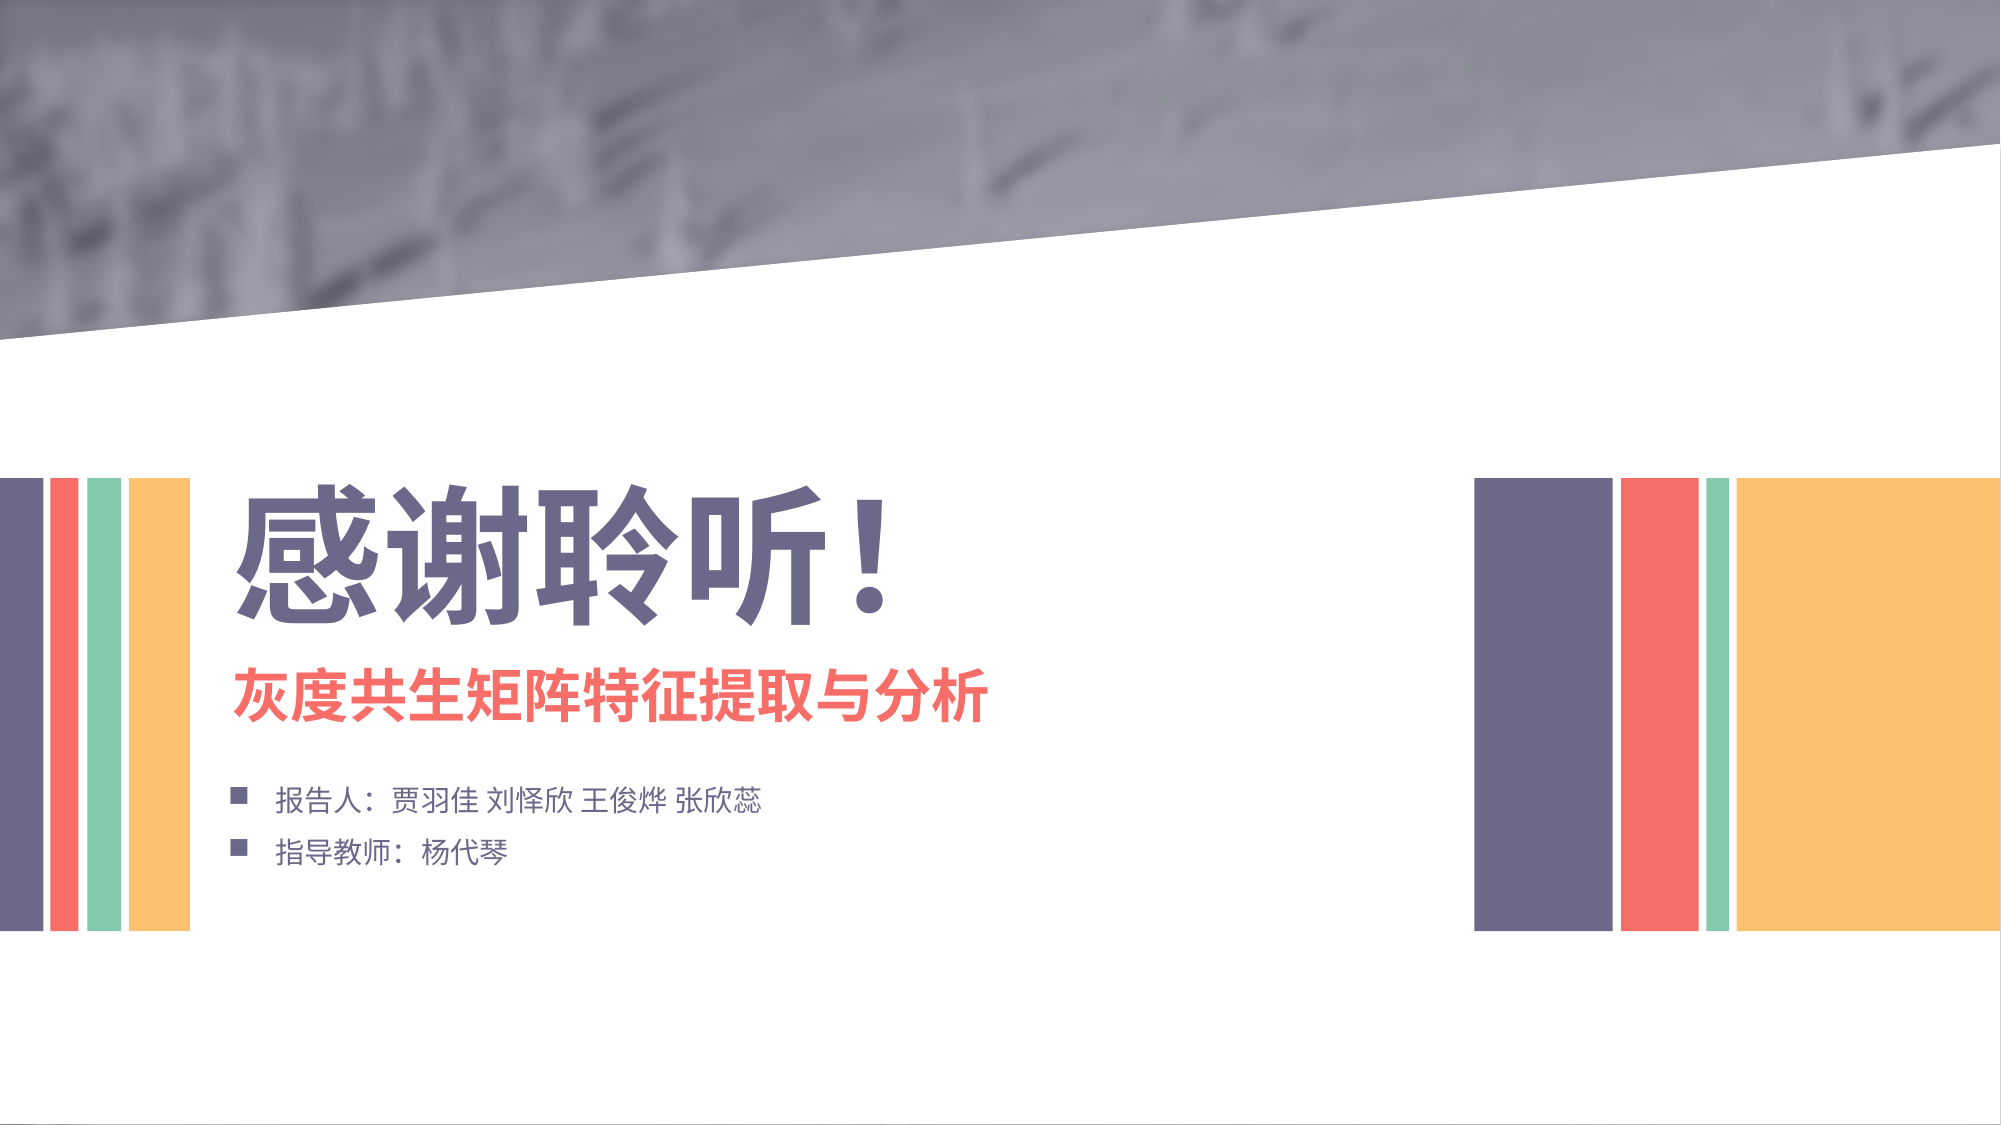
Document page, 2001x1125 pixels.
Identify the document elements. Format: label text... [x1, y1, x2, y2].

text_box 灰度共生矩阵特征提取与分析 [217, 651, 1005, 737]
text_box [0, 478, 190, 932]
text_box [1474, 478, 2000, 932]
text_box 感谢聆听！ [217, 454, 997, 650]
text_box 报告人：贾羽佳 刘怿欣 王俊烨 张欣蕊 指导教师：杨代琴 [213, 757, 1416, 877]
